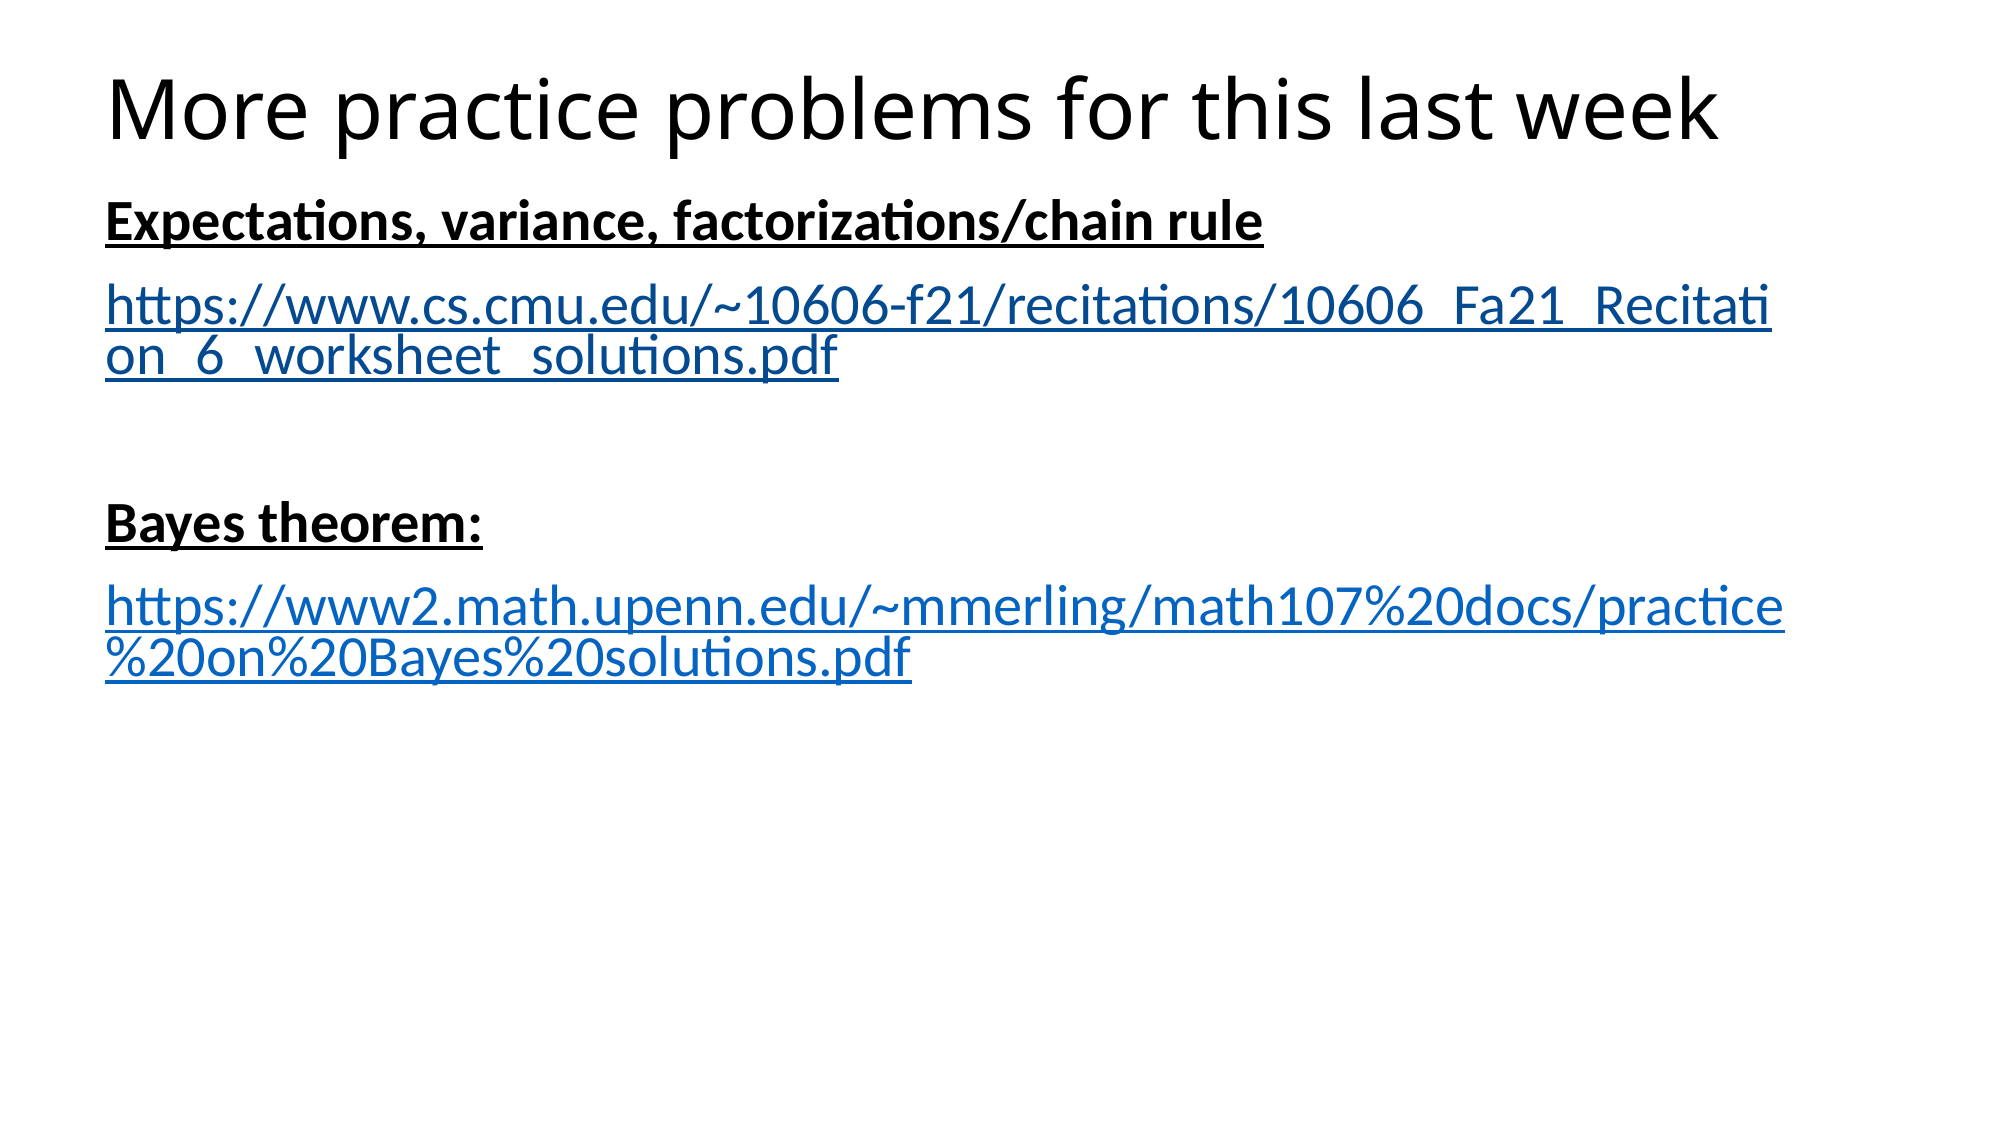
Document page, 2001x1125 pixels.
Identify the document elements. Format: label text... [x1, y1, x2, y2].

title More practice problems for this last week [90, 60, 1816, 164]
list Expectations, variance, factorizations/chain rule https://www.cs.cmu.edu/~10606-f21/recitations/10606_Fa21_Recitation_6_worksheet_solutions.pdf Bayes theorem: https://www2.math.upenn.edu/~mmerling/math107%20docs/practice%20on%20Bayes%20solutions.pdf [90, 182, 1816, 735]
